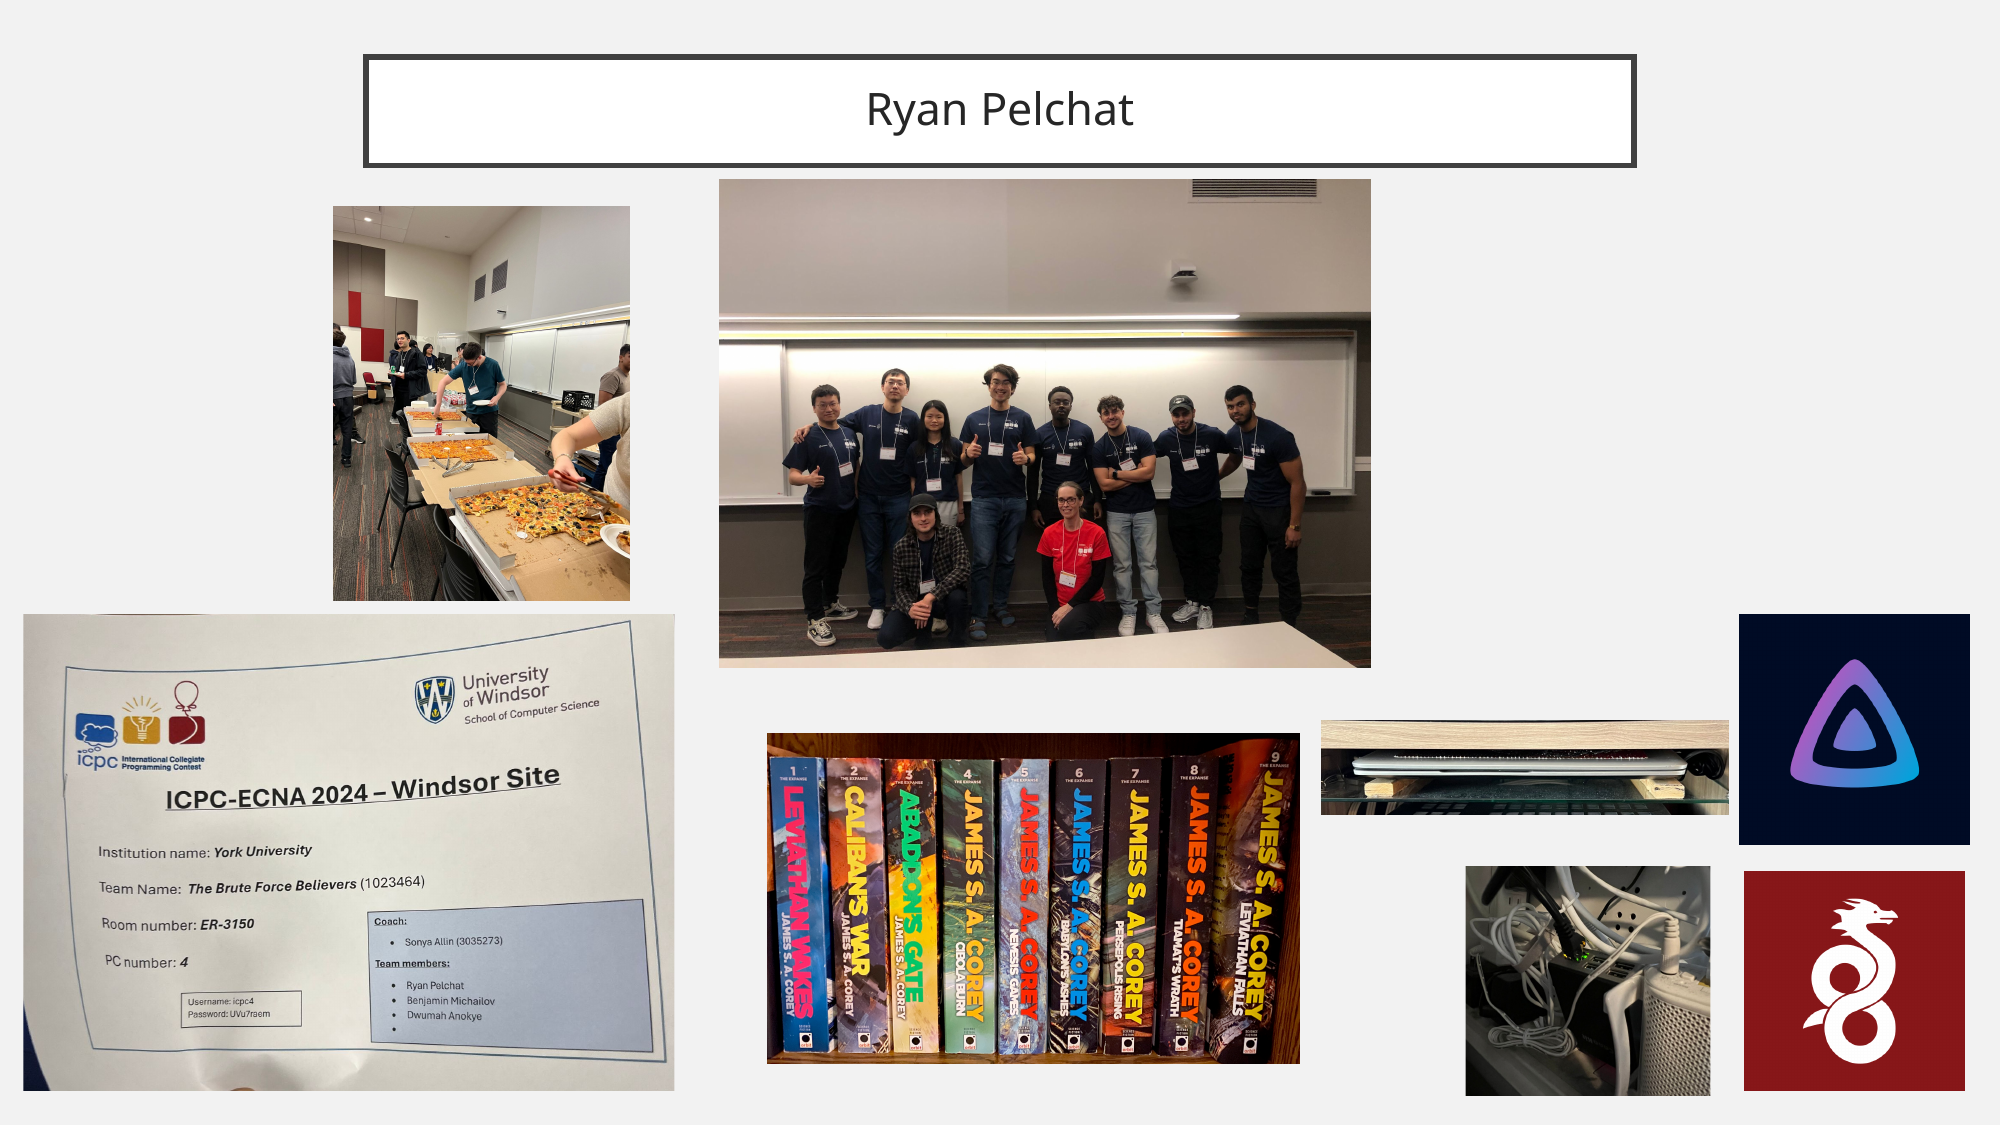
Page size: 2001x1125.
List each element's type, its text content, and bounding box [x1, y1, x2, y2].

picture [1739, 614, 1970, 845]
title Ryan Pelchat [363, 54, 1637, 168]
picture [718, 179, 1371, 669]
picture [1465, 865, 1711, 1097]
picture [22, 614, 675, 1092]
picture [767, 733, 1300, 1065]
picture [1744, 870, 1965, 1092]
picture [333, 206, 630, 602]
picture [1321, 719, 1729, 815]
